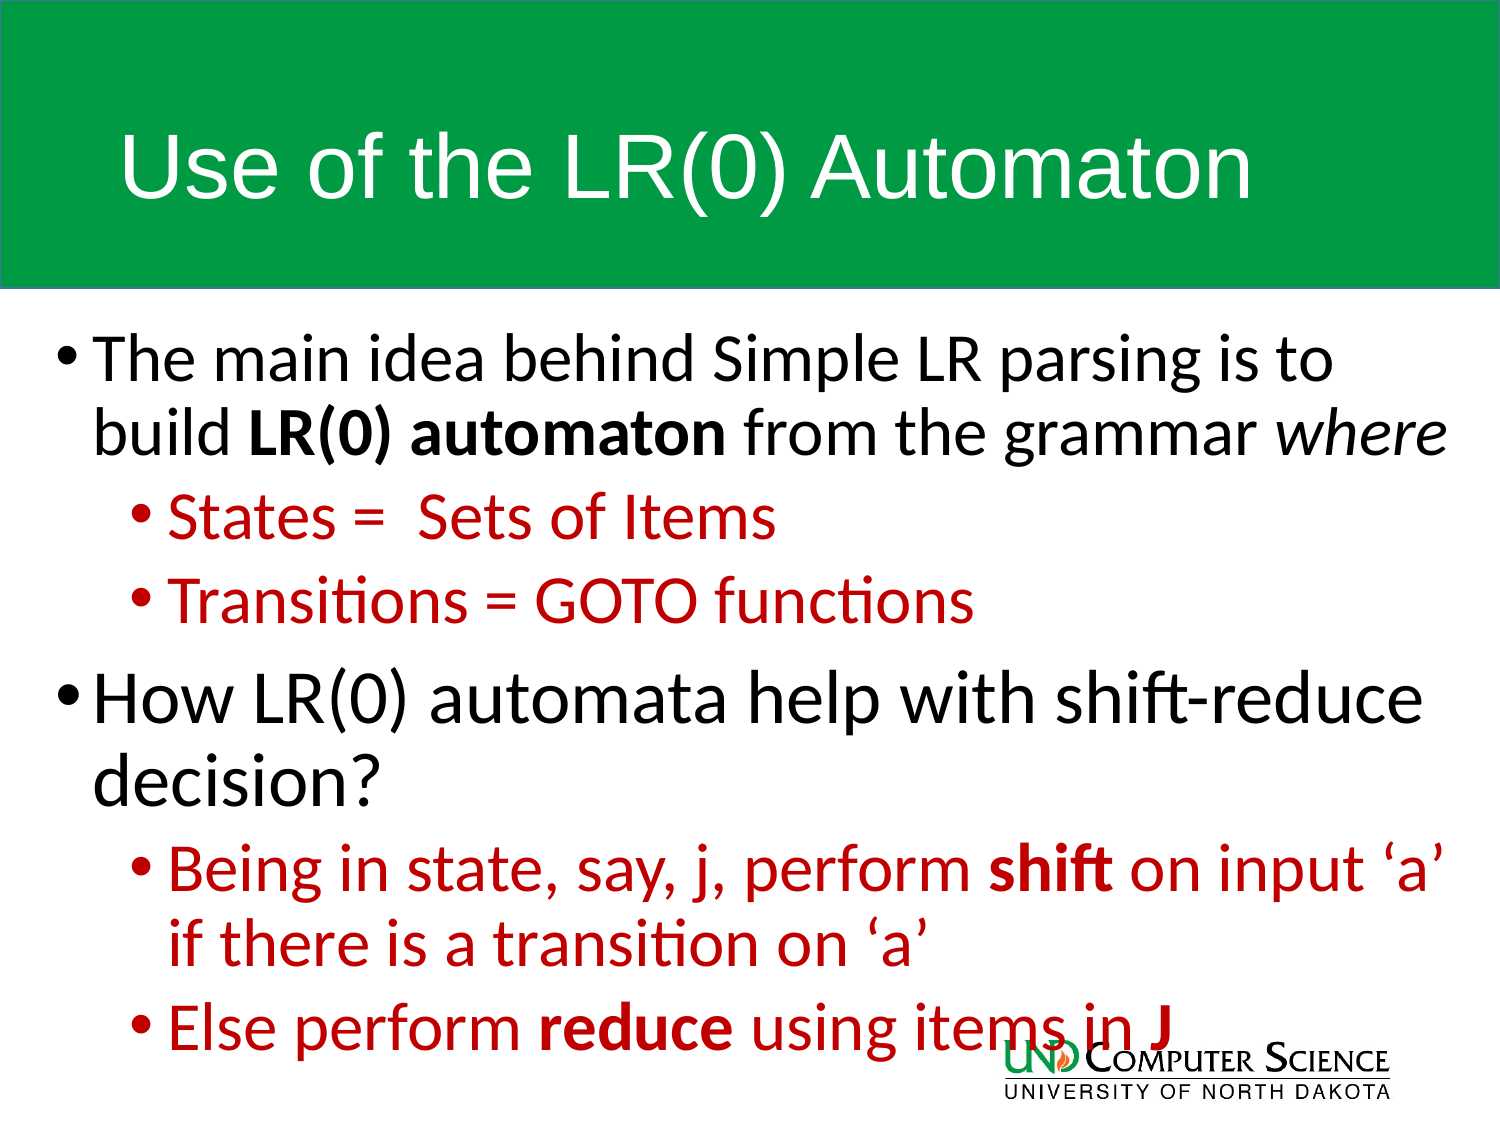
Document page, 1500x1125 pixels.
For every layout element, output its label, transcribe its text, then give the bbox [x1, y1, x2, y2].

title Use of the LR(0) Automaton [103, 59, 1397, 278]
list The main idea behind Simple LR parsing is to build LR(0) automaton from the grammar where States = Sets of Items Transitions = GOTO functions How LR(0) automata help with shift-reduce decision? Being in state, say, j, perform shift on input ‘a’ if there is a transition on ‘a’ Else perform reduce using items in J [40, 314, 1480, 1085]
picture [999, 1085, 1397, 1104]
